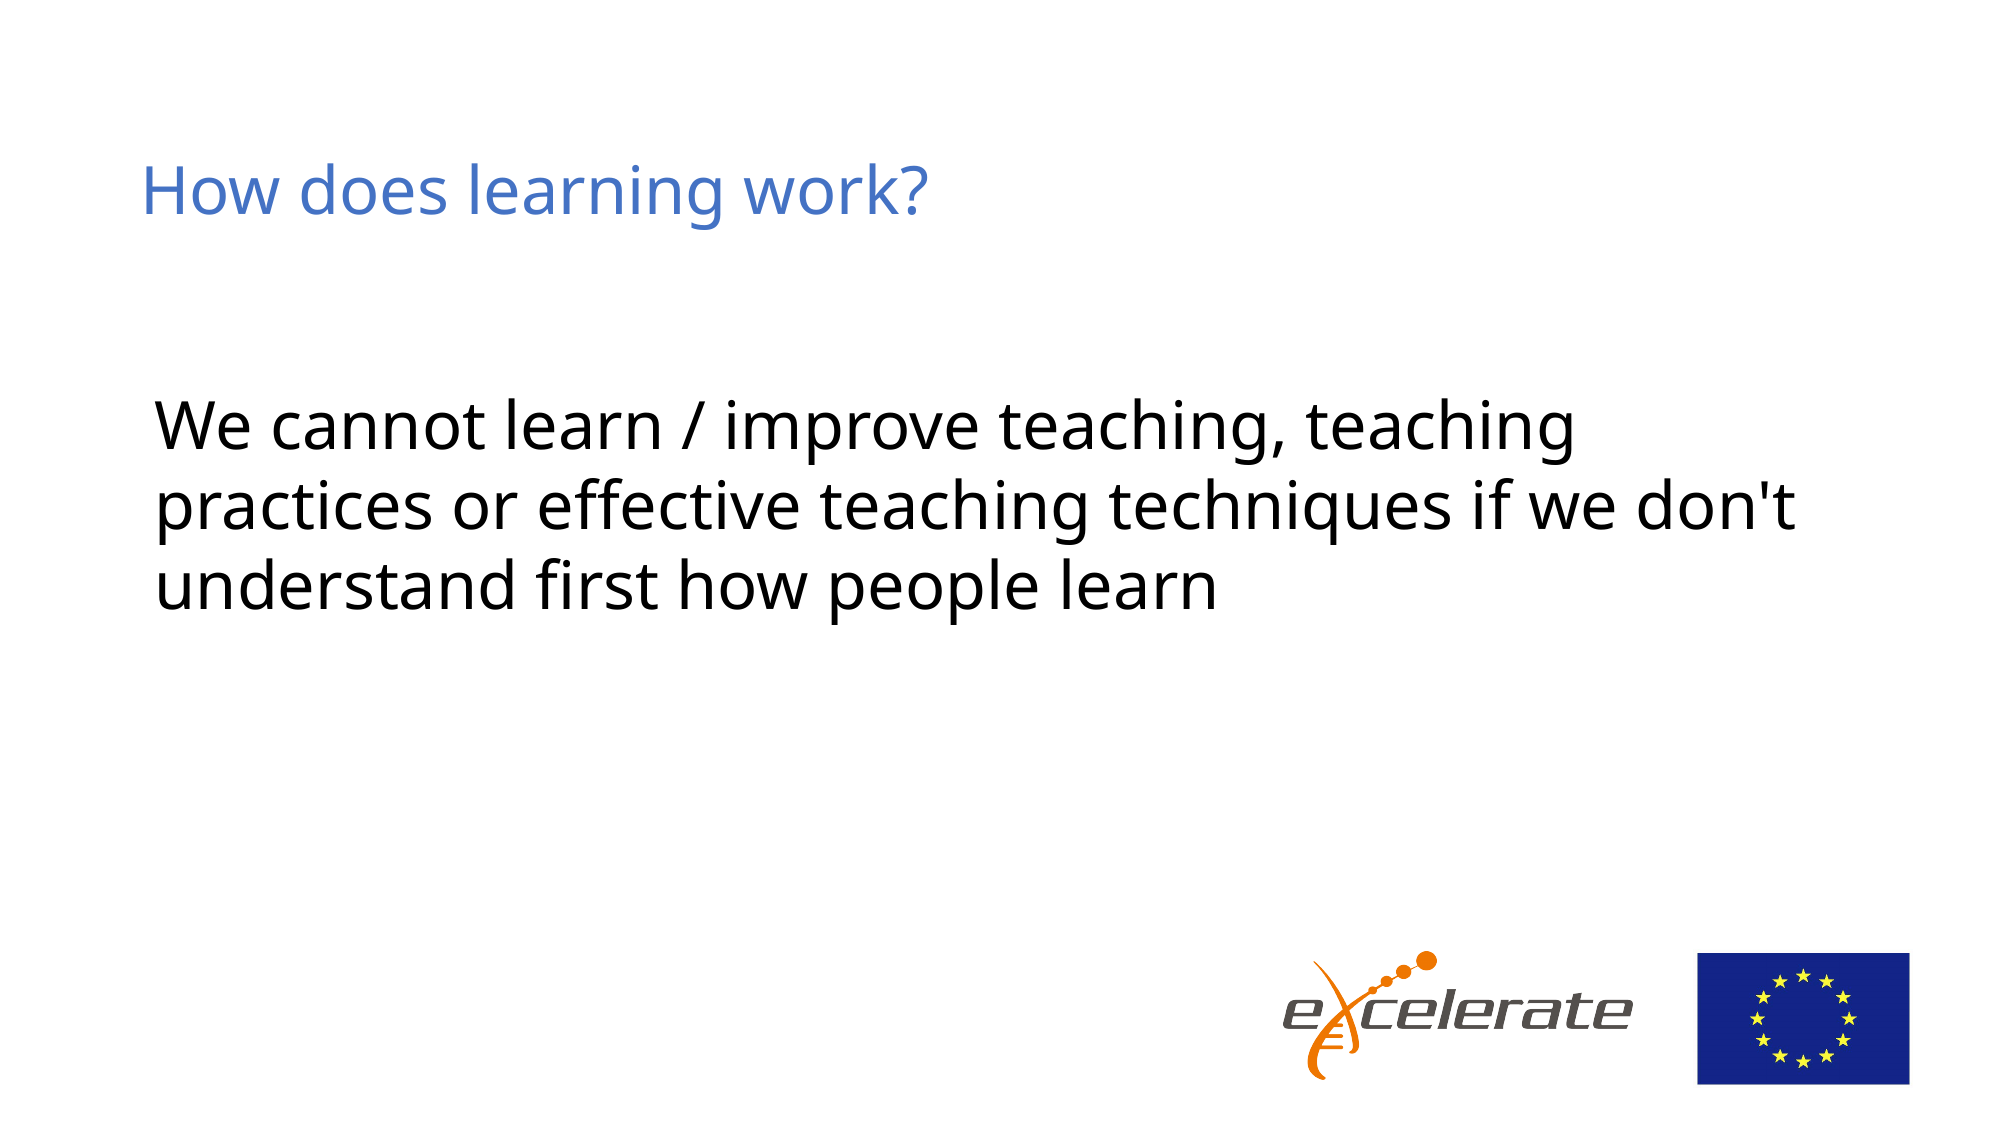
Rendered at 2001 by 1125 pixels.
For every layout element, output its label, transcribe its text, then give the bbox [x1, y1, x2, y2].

text_box We cannot learn / improve teaching, teaching practices or effective teaching techniques if we don't understand first how people learn [139, 375, 1865, 640]
title How does learning work? [139, 157, 1924, 240]
picture [1693, 949, 1913, 1088]
picture [1283, 951, 1633, 1080]
